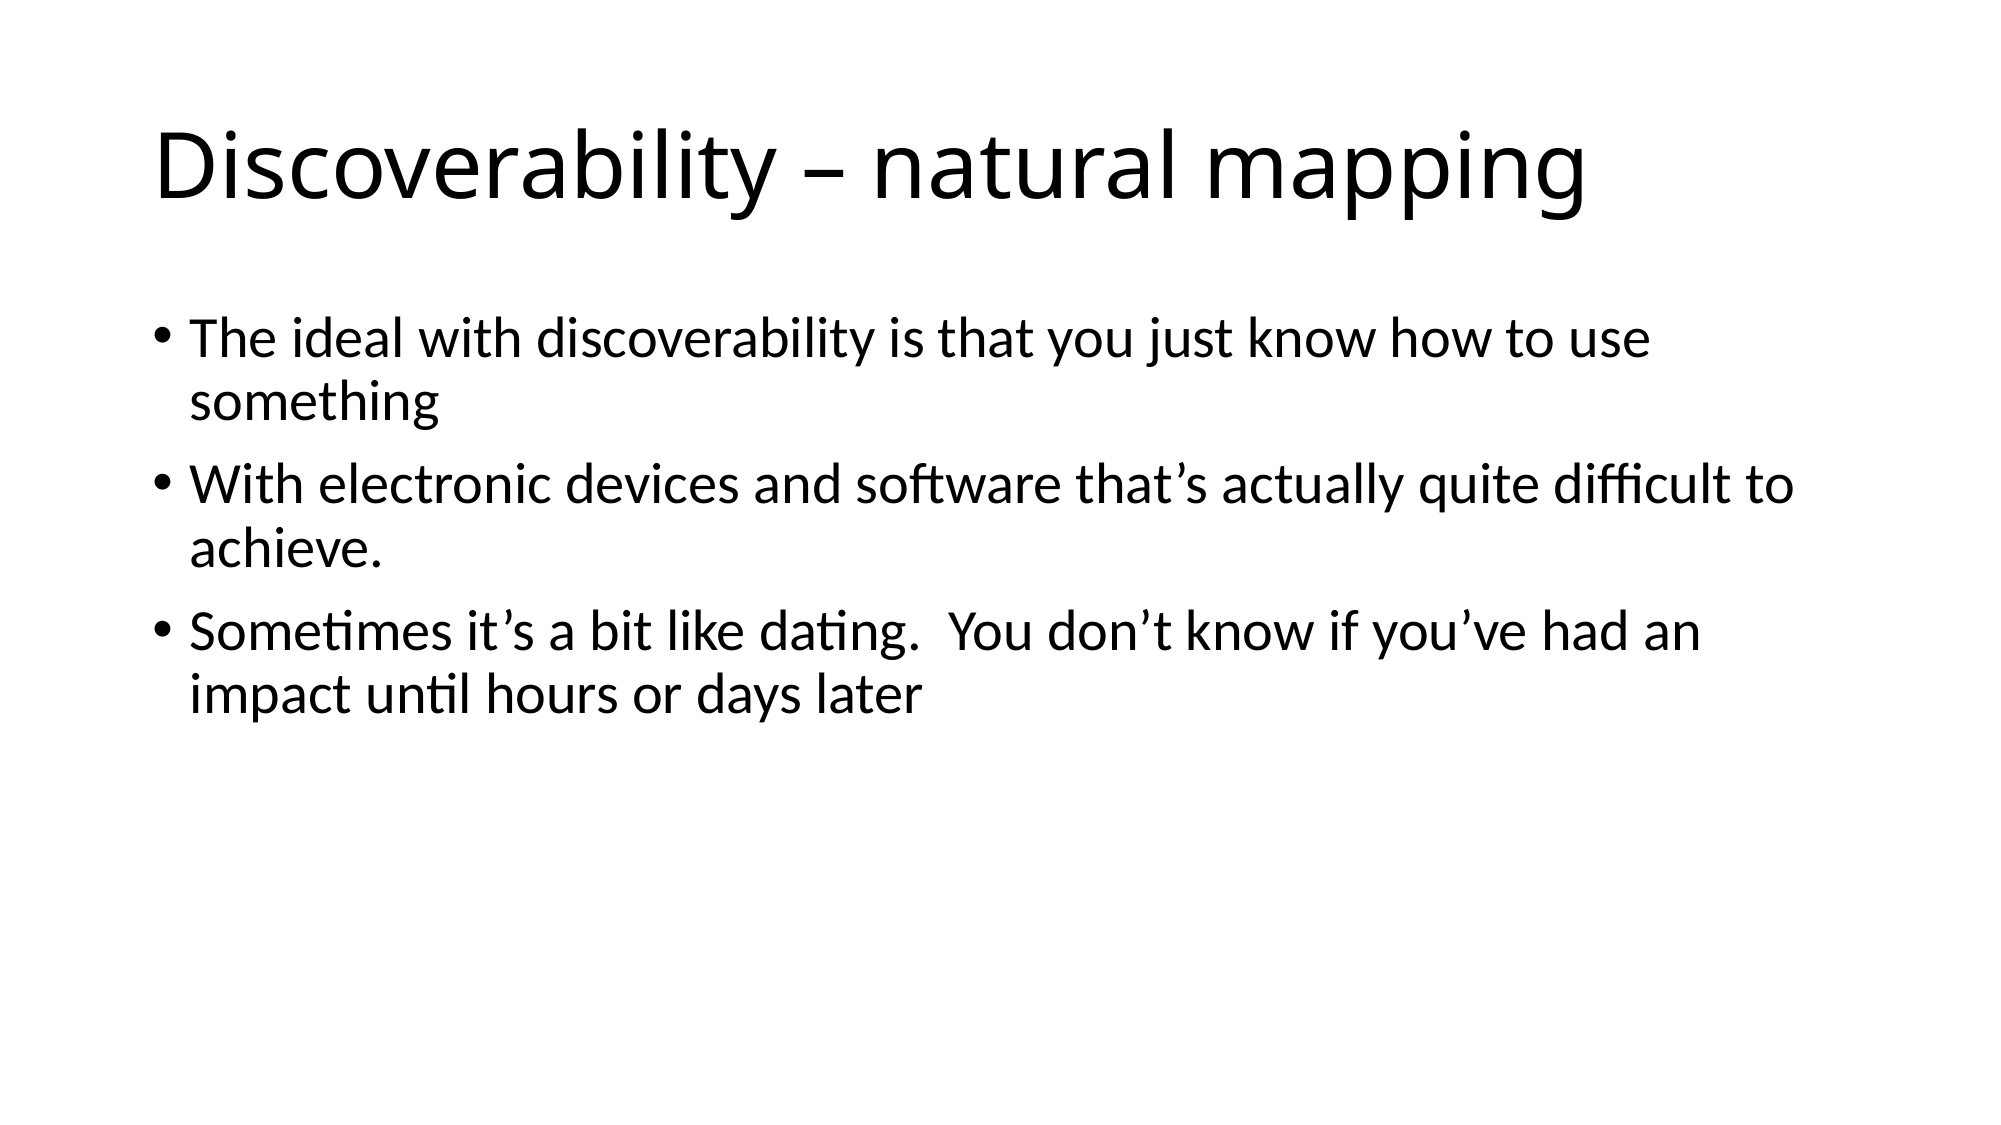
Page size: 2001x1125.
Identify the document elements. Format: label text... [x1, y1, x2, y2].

title Discoverability – natural mapping [137, 59, 1863, 278]
list The ideal with discoverability is that you just know how to use something With electronic devices and software that’s actually quite difficult to achieve. Sometimes it’s a bit like dating. You don’t know if you’ve had an impact until hours or days later [137, 299, 1863, 1014]
